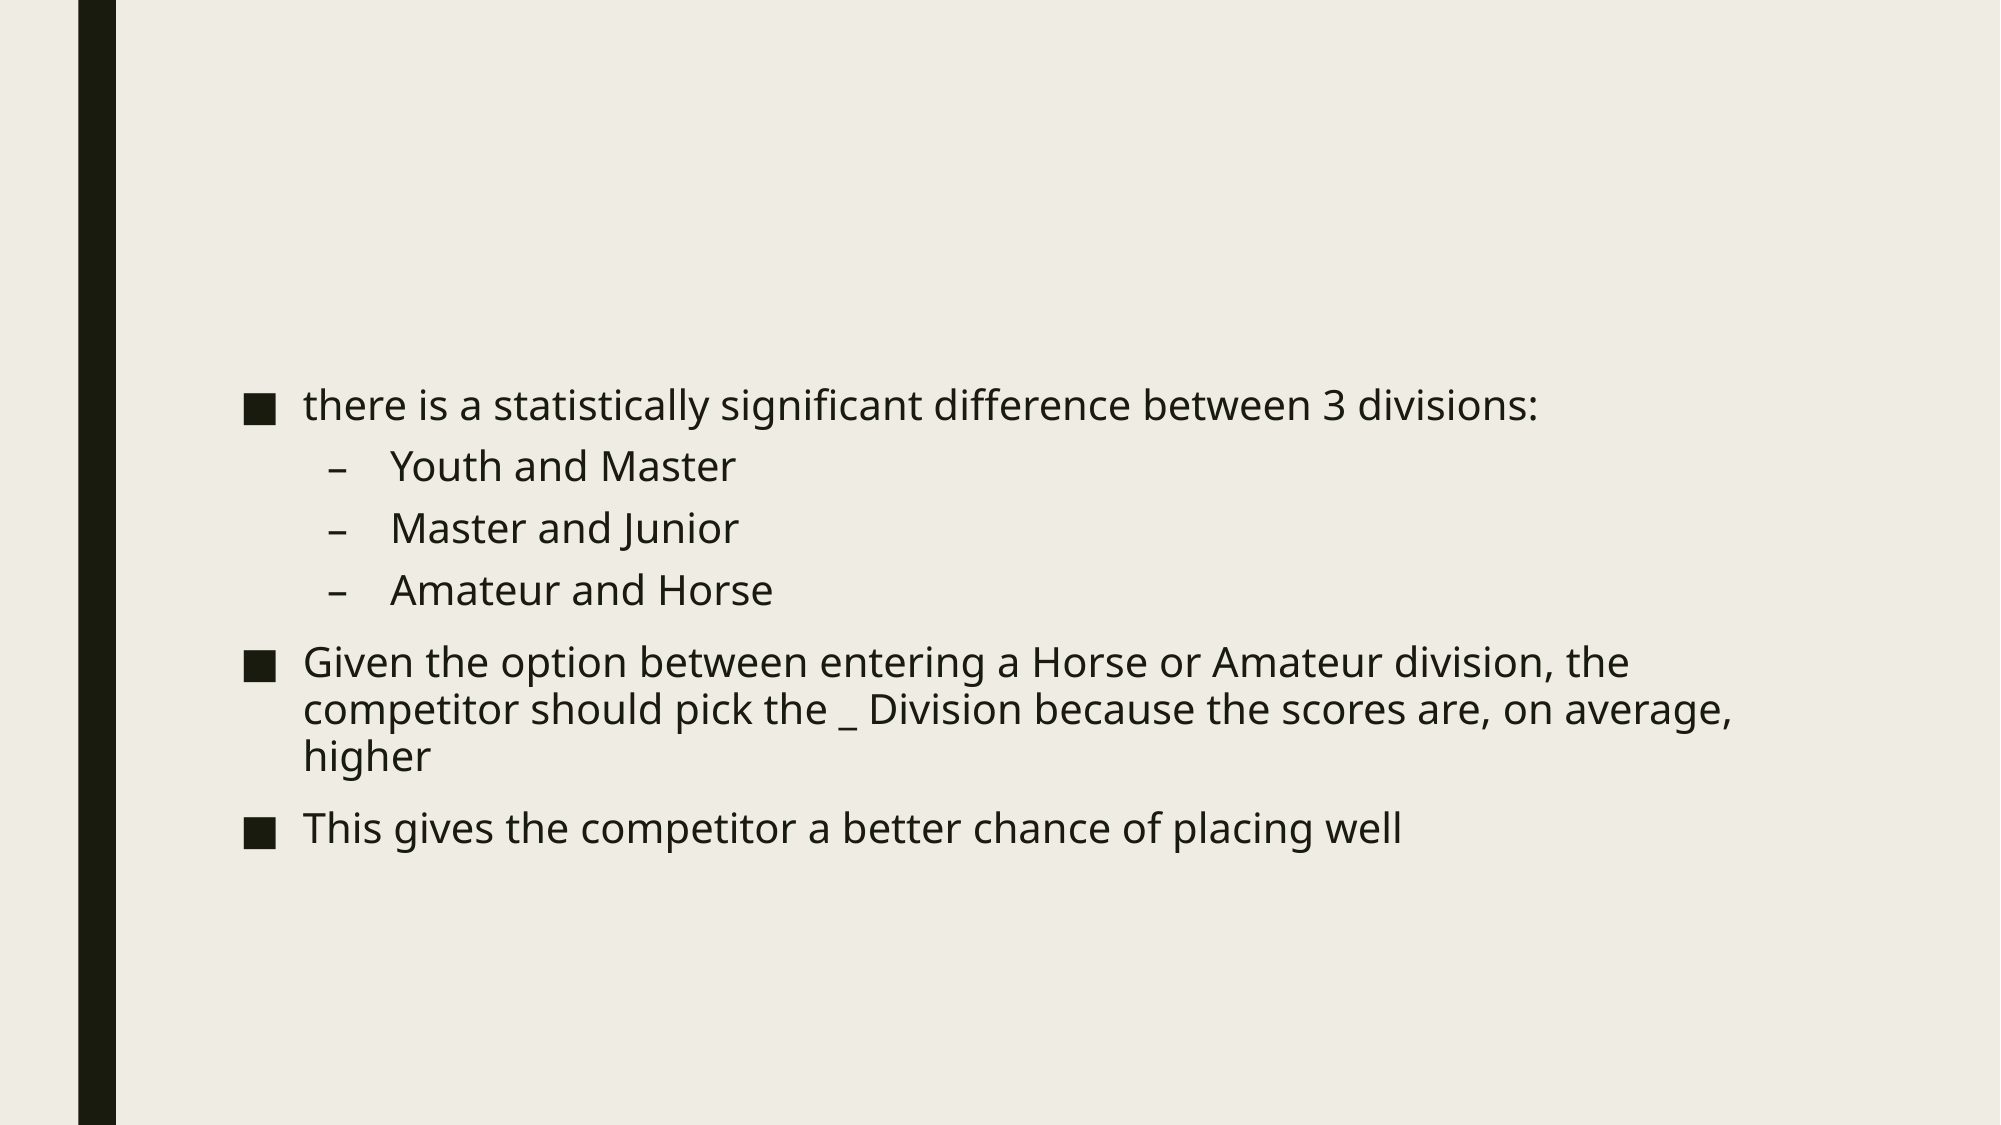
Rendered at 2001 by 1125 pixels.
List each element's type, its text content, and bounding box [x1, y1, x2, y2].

list there is a statistically significant difference between 3 divisions: Youth and Master Master and Junior Amateur and Horse Given the option between entering a Horse or Amateur division, the competitor should pick the _ Division because the scores are, on average, higher This gives the competitor a better chance of placing well [225, 375, 1800, 963]
